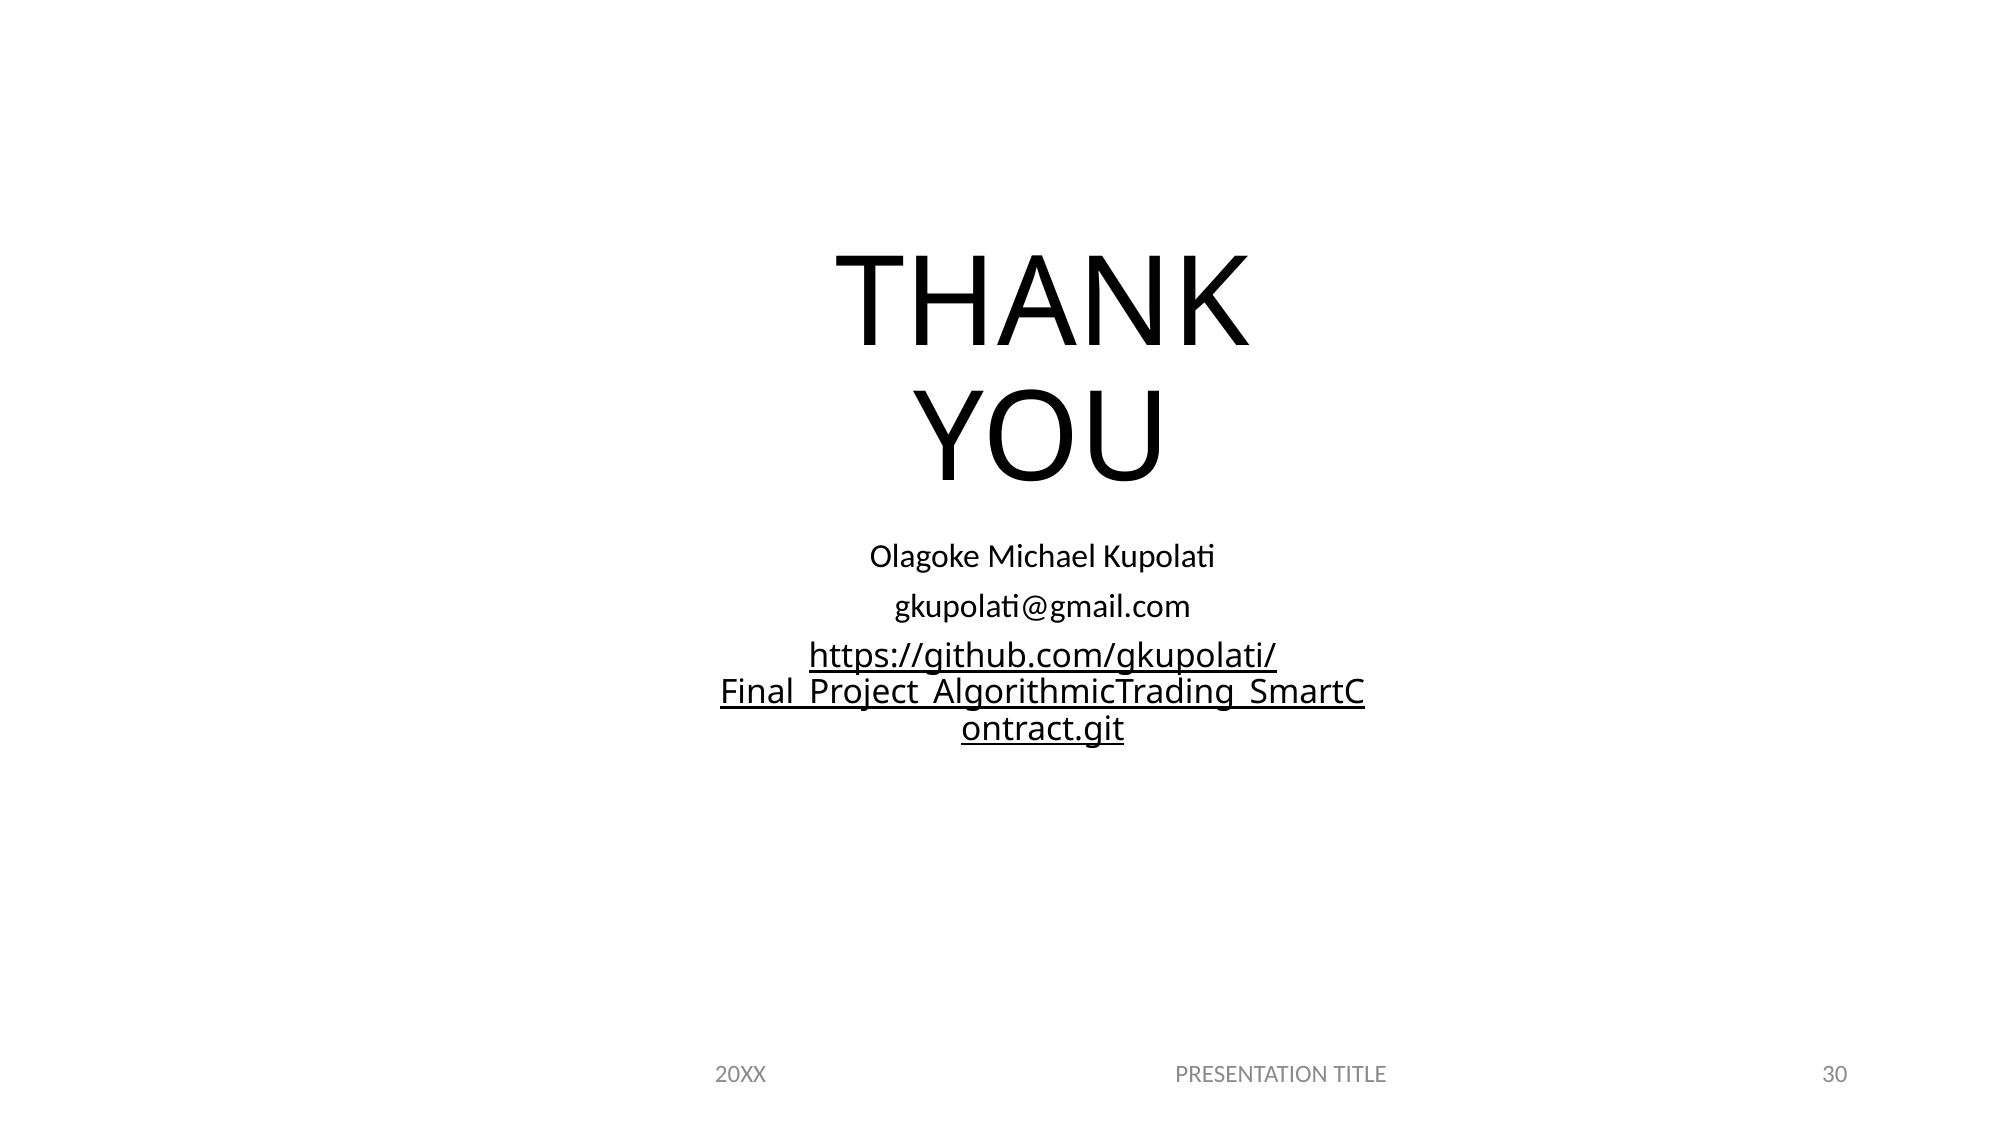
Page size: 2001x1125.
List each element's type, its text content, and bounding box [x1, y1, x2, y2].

title THANK YOU [699, 265, 1386, 516]
slide_number 20XX [699, 1042, 992, 1103]
slide_number 30 [1571, 1042, 1863, 1103]
subtitle Olagoke Michael Kupolati gkupolati@gmail.com https://github.com/gkupolati/Final_Project_AlgorithmicTrading_SmartContract.git [699, 531, 1386, 757]
footer PRESENTATION TITLE [1062, 1042, 1500, 1103]
